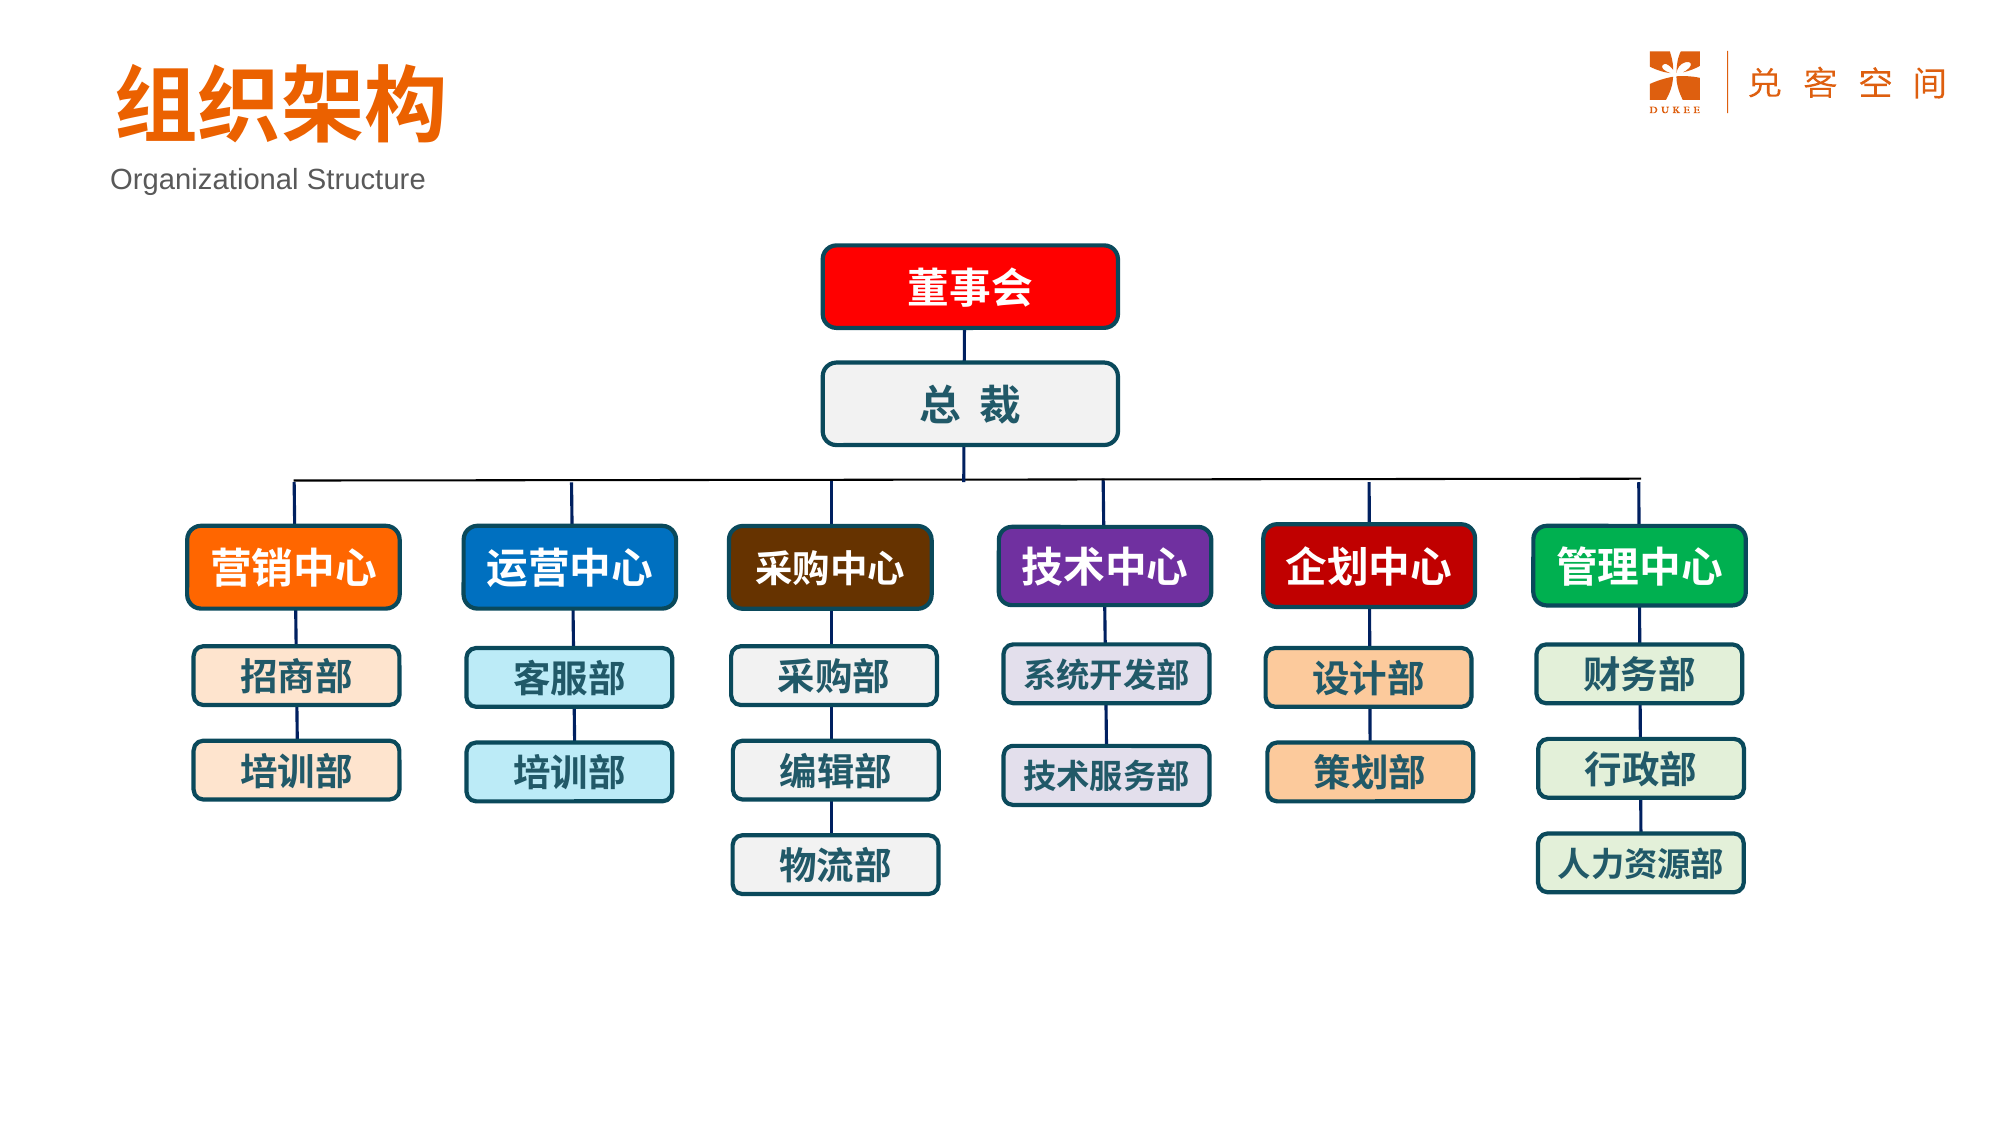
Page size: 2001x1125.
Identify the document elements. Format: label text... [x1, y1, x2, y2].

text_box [971, 610, 1239, 614]
text_box 招商部 [298, 646, 400, 706]
text_box 采购部 [832, 646, 937, 706]
text_box 编辑部 [732, 740, 831, 800]
text_box 运营中心 [575, 525, 677, 609]
text_box 客服部 [466, 647, 571, 707]
text_box 总 裁 [822, 362, 963, 446]
text_box 营销中心 [298, 525, 400, 609]
text_box 财务部 [1641, 644, 1743, 704]
text_box 管理中心 [1641, 525, 1746, 606]
text_box 运营中心 [463, 525, 571, 609]
text_box 采购部 [731, 646, 831, 706]
text_box 行政部 [1641, 738, 1745, 798]
text_box 物流部 [732, 835, 939, 895]
text_box 客服部 [575, 647, 673, 707]
text_box 技术服务部 [1003, 745, 1210, 806]
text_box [571, 482, 575, 779]
text_box 采购中心 [832, 525, 932, 609]
text_box 设计部 [1265, 647, 1472, 707]
text_box 培训部 [466, 742, 673, 802]
text_box 策划部 [1267, 742, 1474, 802]
text_box 董事会 [822, 245, 1119, 328]
text_box 编辑部 [832, 740, 939, 800]
text_box Organizational Structure [95, 152, 475, 203]
text_box 系统开发部 [1003, 644, 1210, 704]
text_box 培训部 [193, 740, 400, 800]
text_box 财务部 [1536, 644, 1638, 704]
text_box 技术中心 [998, 526, 1212, 606]
text_box 行政部 [1538, 738, 1638, 798]
text_box 采购中心 [728, 525, 831, 609]
text_box 企划中心 [1263, 524, 1476, 608]
text_box 管理中心 [1533, 525, 1638, 606]
text_box 总 裁 [965, 362, 1119, 446]
text_box 营销中心 [187, 525, 294, 609]
text_box 组织架构 [99, 44, 486, 160]
text_box 招商部 [193, 646, 294, 706]
text_box 人力资源部 [1537, 833, 1744, 893]
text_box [294, 482, 298, 779]
